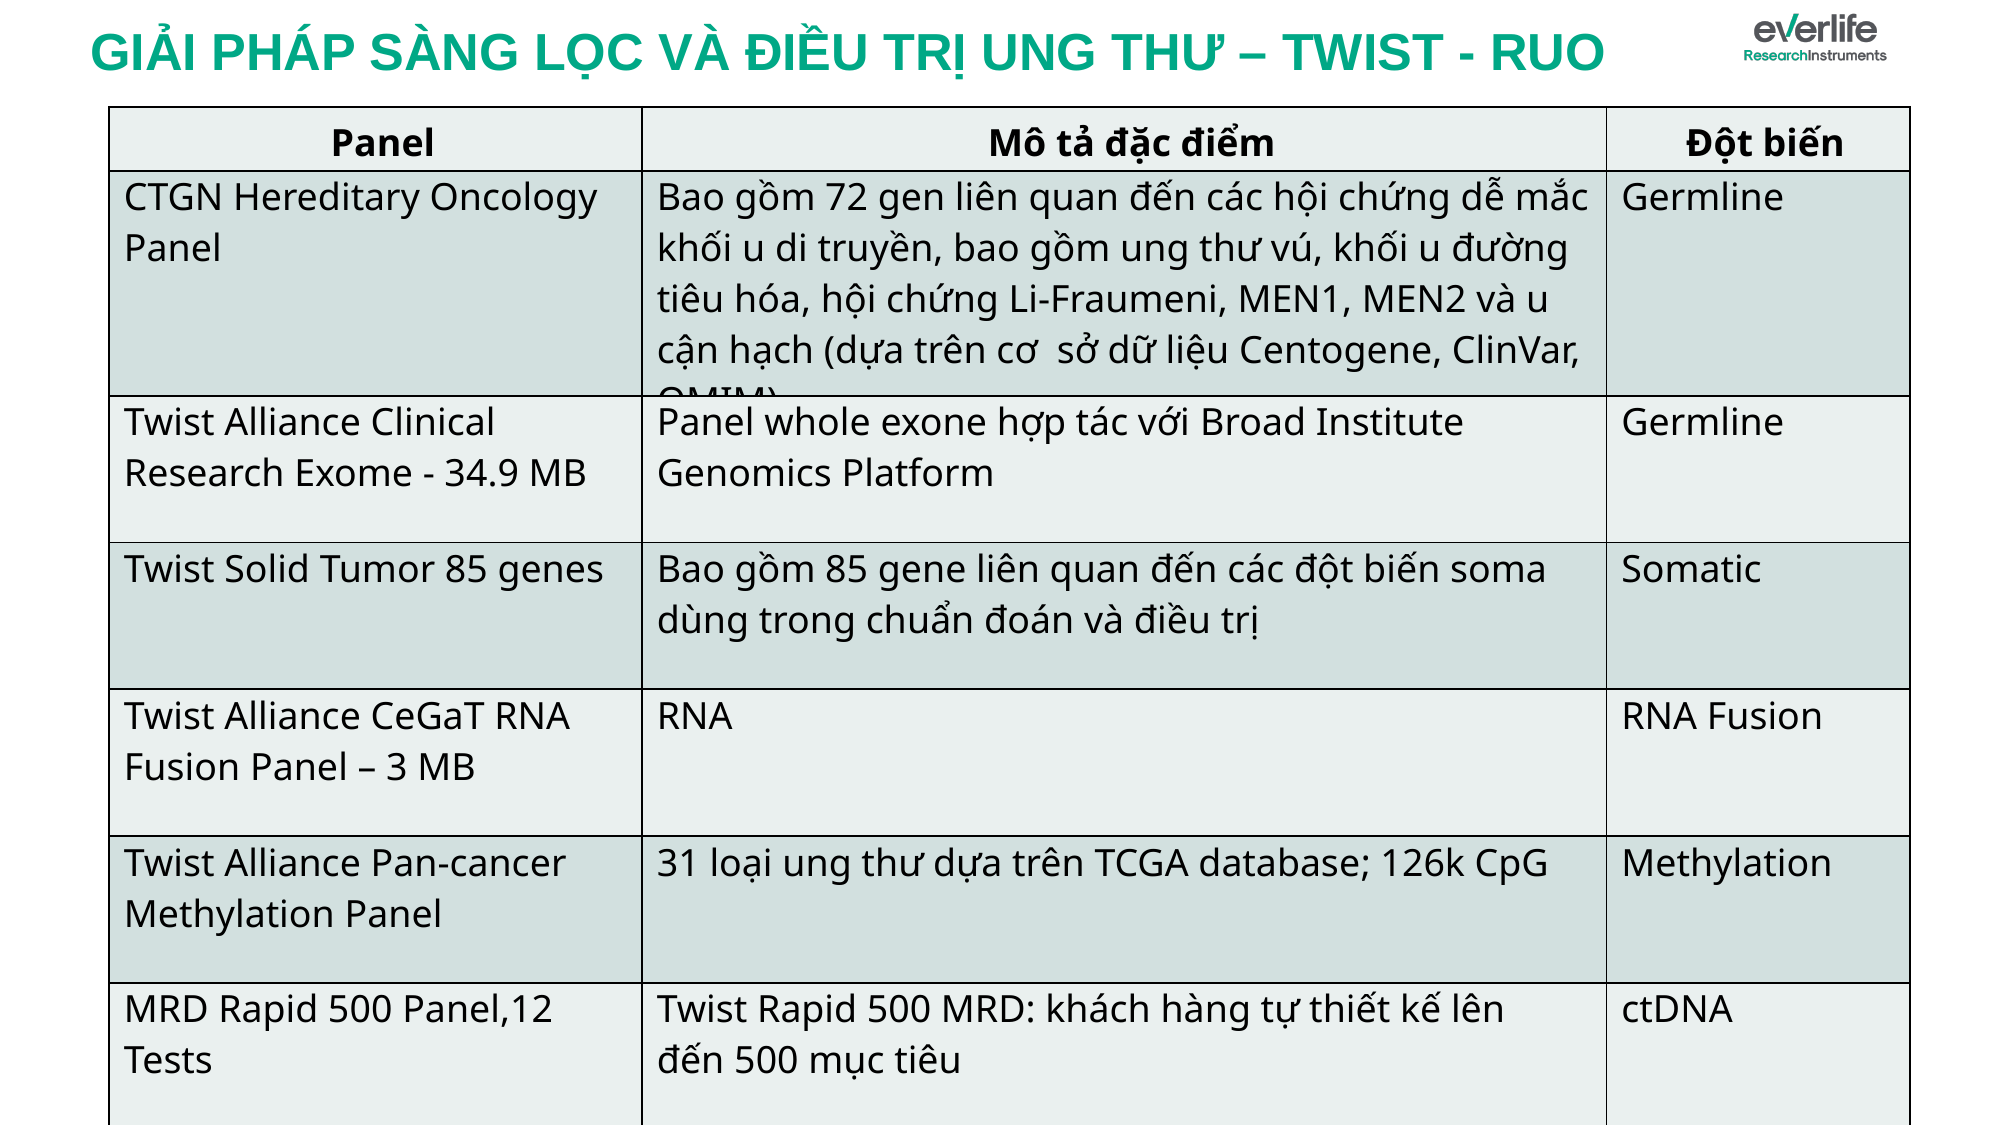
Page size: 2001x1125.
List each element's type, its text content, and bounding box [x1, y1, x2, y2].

table_cell 31 loại ung thư dựa trên TCGA database; 126k CpG [643, 837, 1606, 982]
table_cell RNA [643, 690, 1606, 835]
table_cell ctDNA [1607, 984, 1909, 1125]
table_cell Panel whole exone hợp tác với Broad Institute Genomics Platform [643, 397, 1606, 542]
text_box [1721, 0, 1910, 101]
table_cell Twist Alliance Pan-cancer Methylation Panel [110, 837, 641, 982]
table_cell Twist Solid Tumor 85 genes [110, 543, 641, 688]
table_cell Twist Alliance CeGaT RNA Fusion Panel – 3 MB [110, 690, 641, 835]
table_cell Methylation [1607, 837, 1909, 982]
table_cell CTGN Hereditary Oncology Panel [110, 172, 641, 395]
table_cell Twist Rapid 500 MRD: khách hàng tự thiết kế lên đến 500 mục tiêu [643, 984, 1606, 1125]
title GIẢI PHÁP SÀNG LỌC VÀ ĐIỀU TRỊ UNG THƯ – TWIST - RUO [90, 0, 1613, 144]
table_cell MRD Rapid 500 Panel,12 Tests [110, 984, 641, 1125]
table_header Đột biến [1607, 108, 1909, 170]
table_cell Germline [1607, 397, 1909, 542]
table_header Mô tả đặc điểm [643, 108, 1606, 170]
table_cell RNA Fusion [1607, 690, 1909, 835]
table_cell Bao gồm 85 gene liên quan đến các đột biến soma dùng trong chuẩn đoán và điều trị [643, 543, 1606, 688]
table_cell Bao gồm 72 gen liên quan đến các hội chứng dễ mắc khối u di truyền, bao gồm ung thư vú, khối u đường tiêu hóa, hội chứng Li-Fraumeni, MEN1, MEN2 và u cận hạch (dựa trên cơ sở dữ liệu Centogene, ClinVar, OMIM) [643, 172, 1606, 395]
table_header Panel [110, 108, 641, 170]
table_cell Germline [1607, 172, 1909, 395]
table_cell Somatic [1607, 543, 1909, 688]
table_cell Twist Alliance Clinical Research Exome - 34.9 MB [110, 397, 641, 542]
